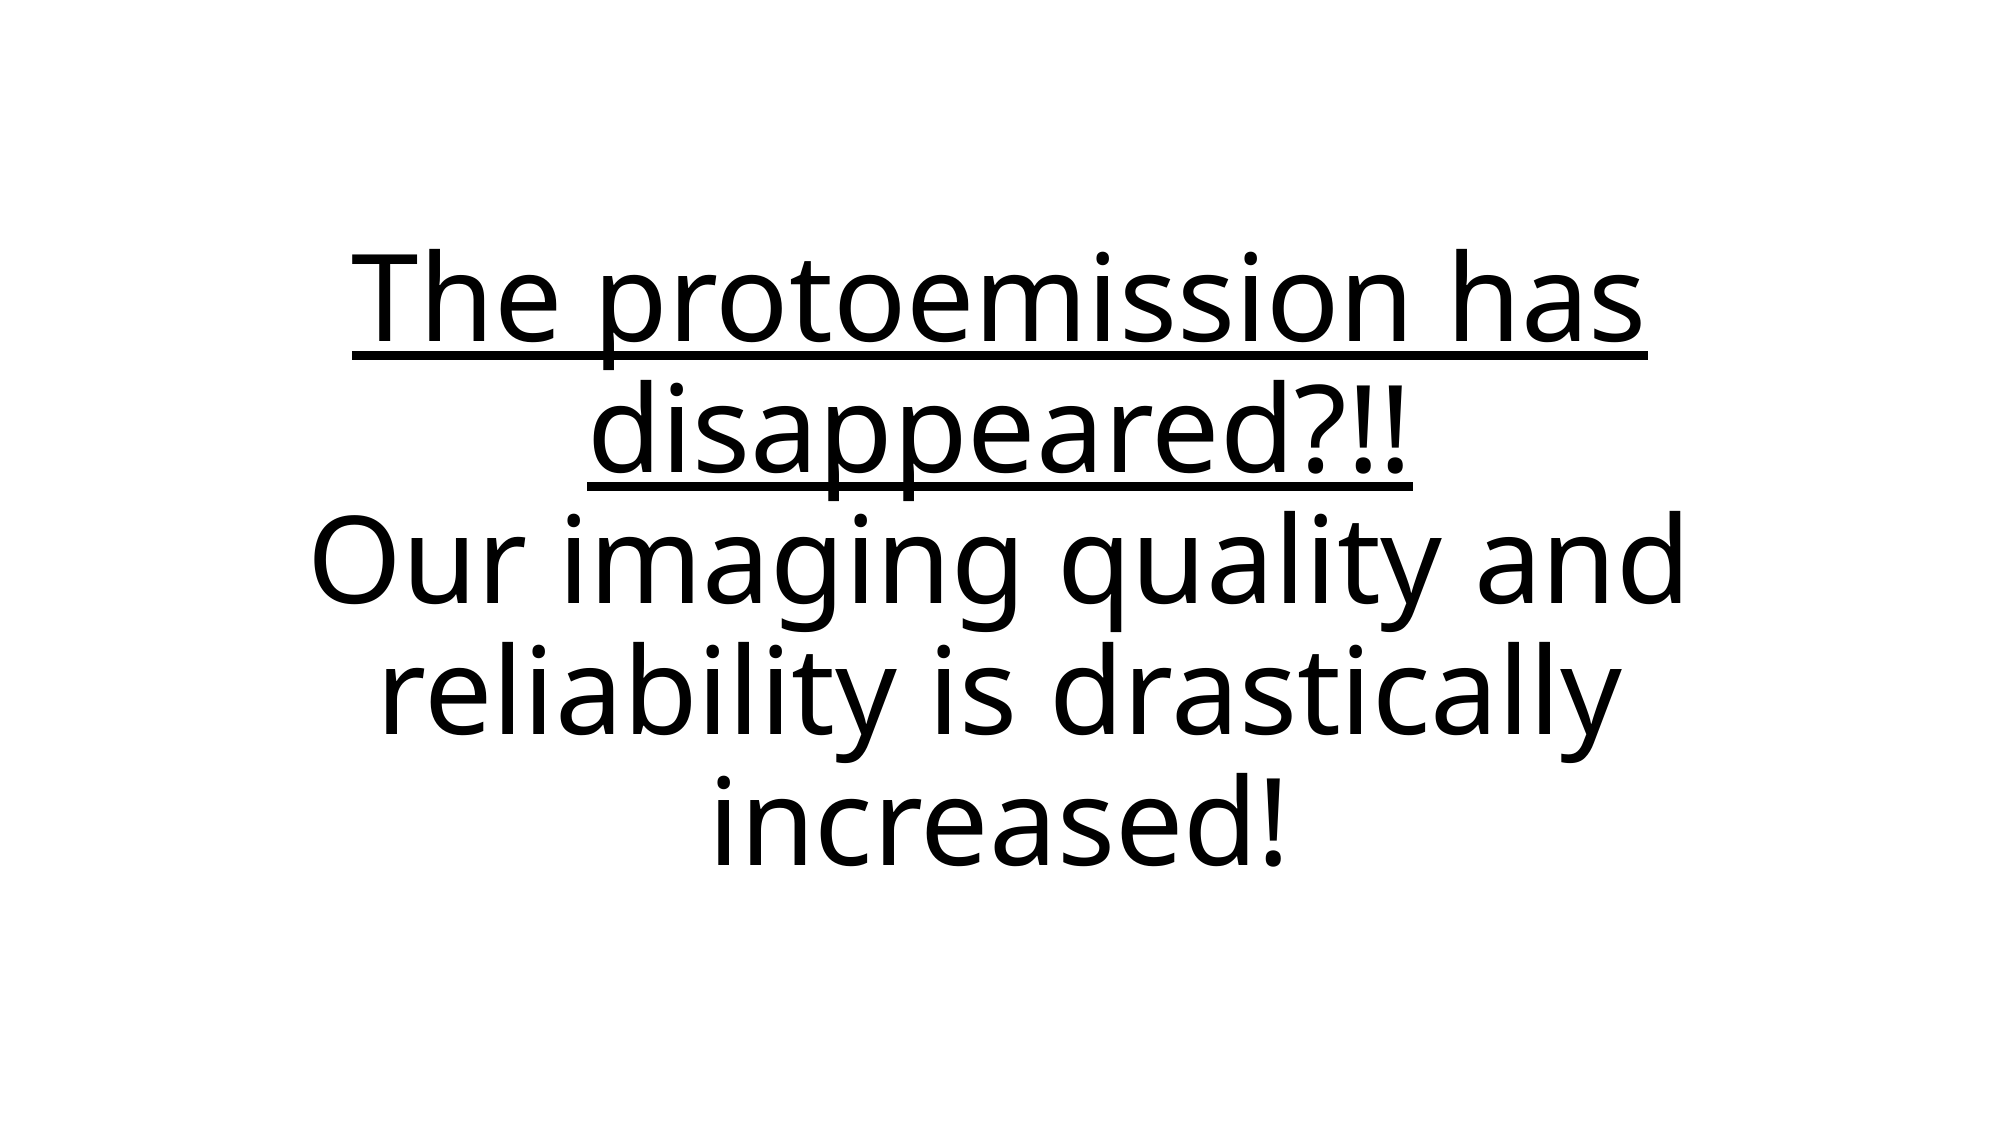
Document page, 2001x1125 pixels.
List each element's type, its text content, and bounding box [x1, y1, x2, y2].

title The protoemission has disappeared?!! Our imaging quality and reliability is drastically increased! [249, 225, 1750, 900]
